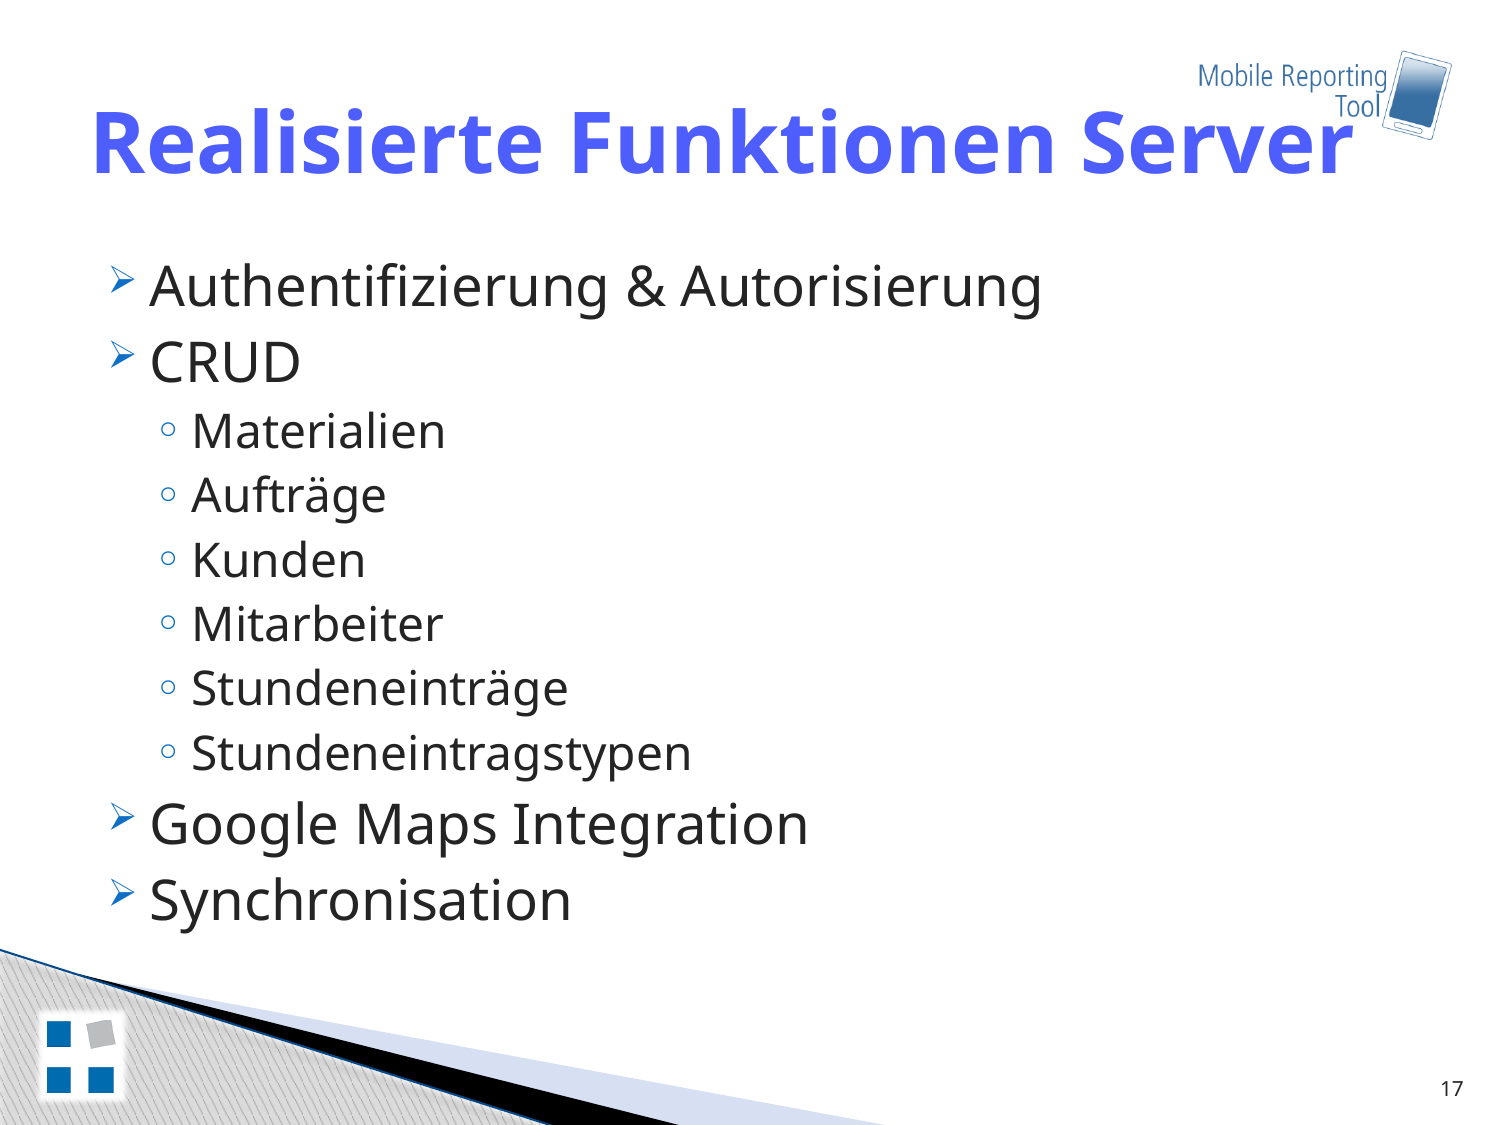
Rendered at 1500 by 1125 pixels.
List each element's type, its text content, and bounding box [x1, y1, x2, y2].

title Realisierte Funktionen Server [75, 45, 1425, 233]
slide_number 17 [1418, 1051, 1479, 1112]
picture [1187, 42, 1459, 149]
list Authentifizierung & Autorisierung CRUD Materialien Aufträge Kunden Mitarbeiter Stundeneinträge Stundeneintragstypen Google Maps Integration Synchronisation [75, 243, 1425, 986]
picture [47, 1020, 117, 1093]
